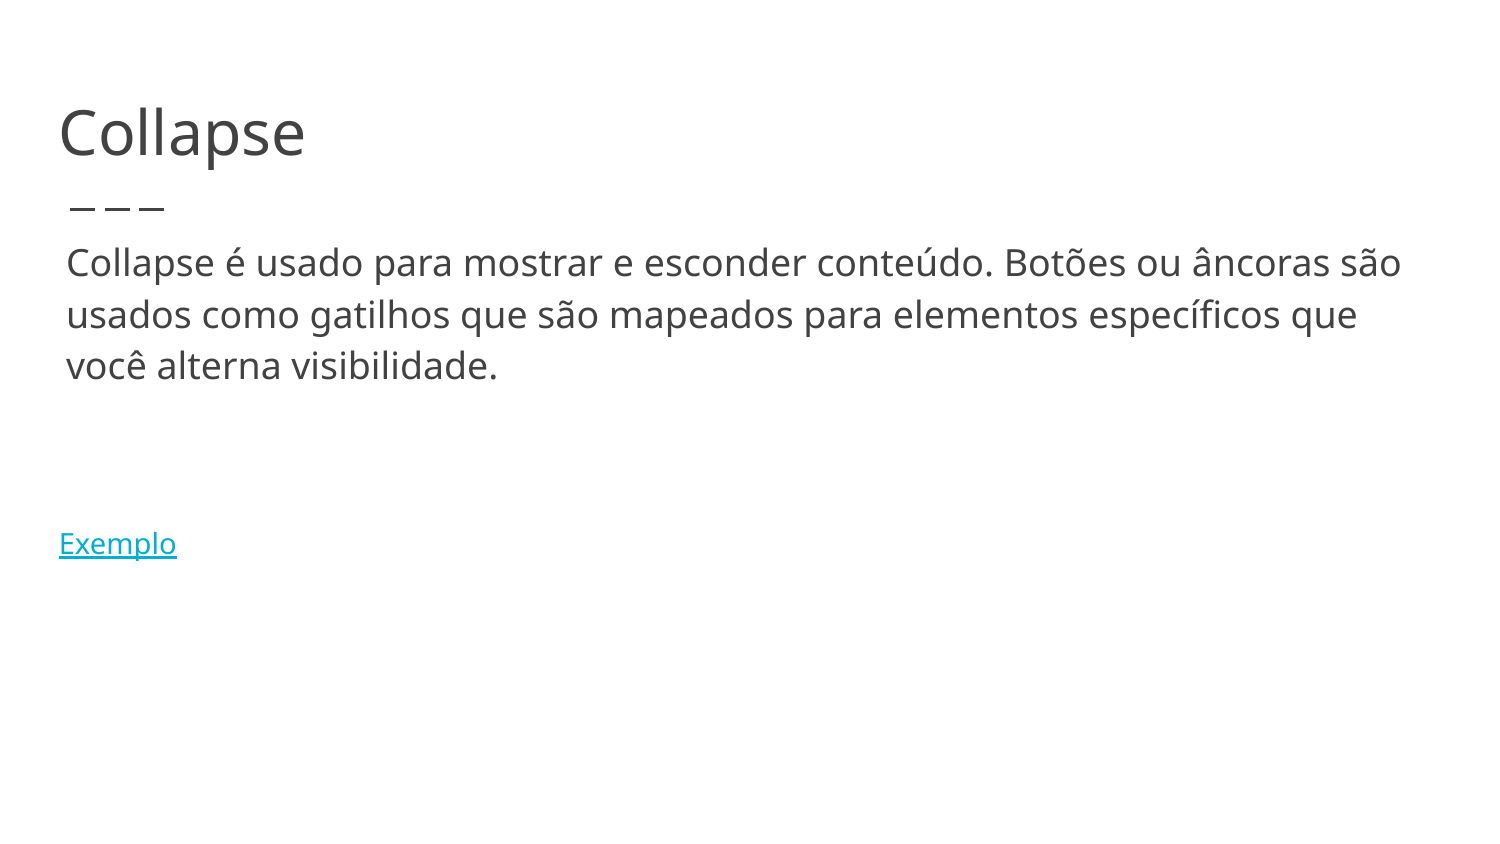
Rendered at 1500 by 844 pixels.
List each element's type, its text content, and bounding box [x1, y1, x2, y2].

text_box Exemplo [43, 510, 943, 615]
list Collapse é usado para mostrar e esconder conteúdo. Botões ou âncoras são usados como gatilhos que são mapeados para elementos específicos que você alterna visibilidade. [51, 217, 1449, 440]
title Collapse [43, 62, 1442, 184]
